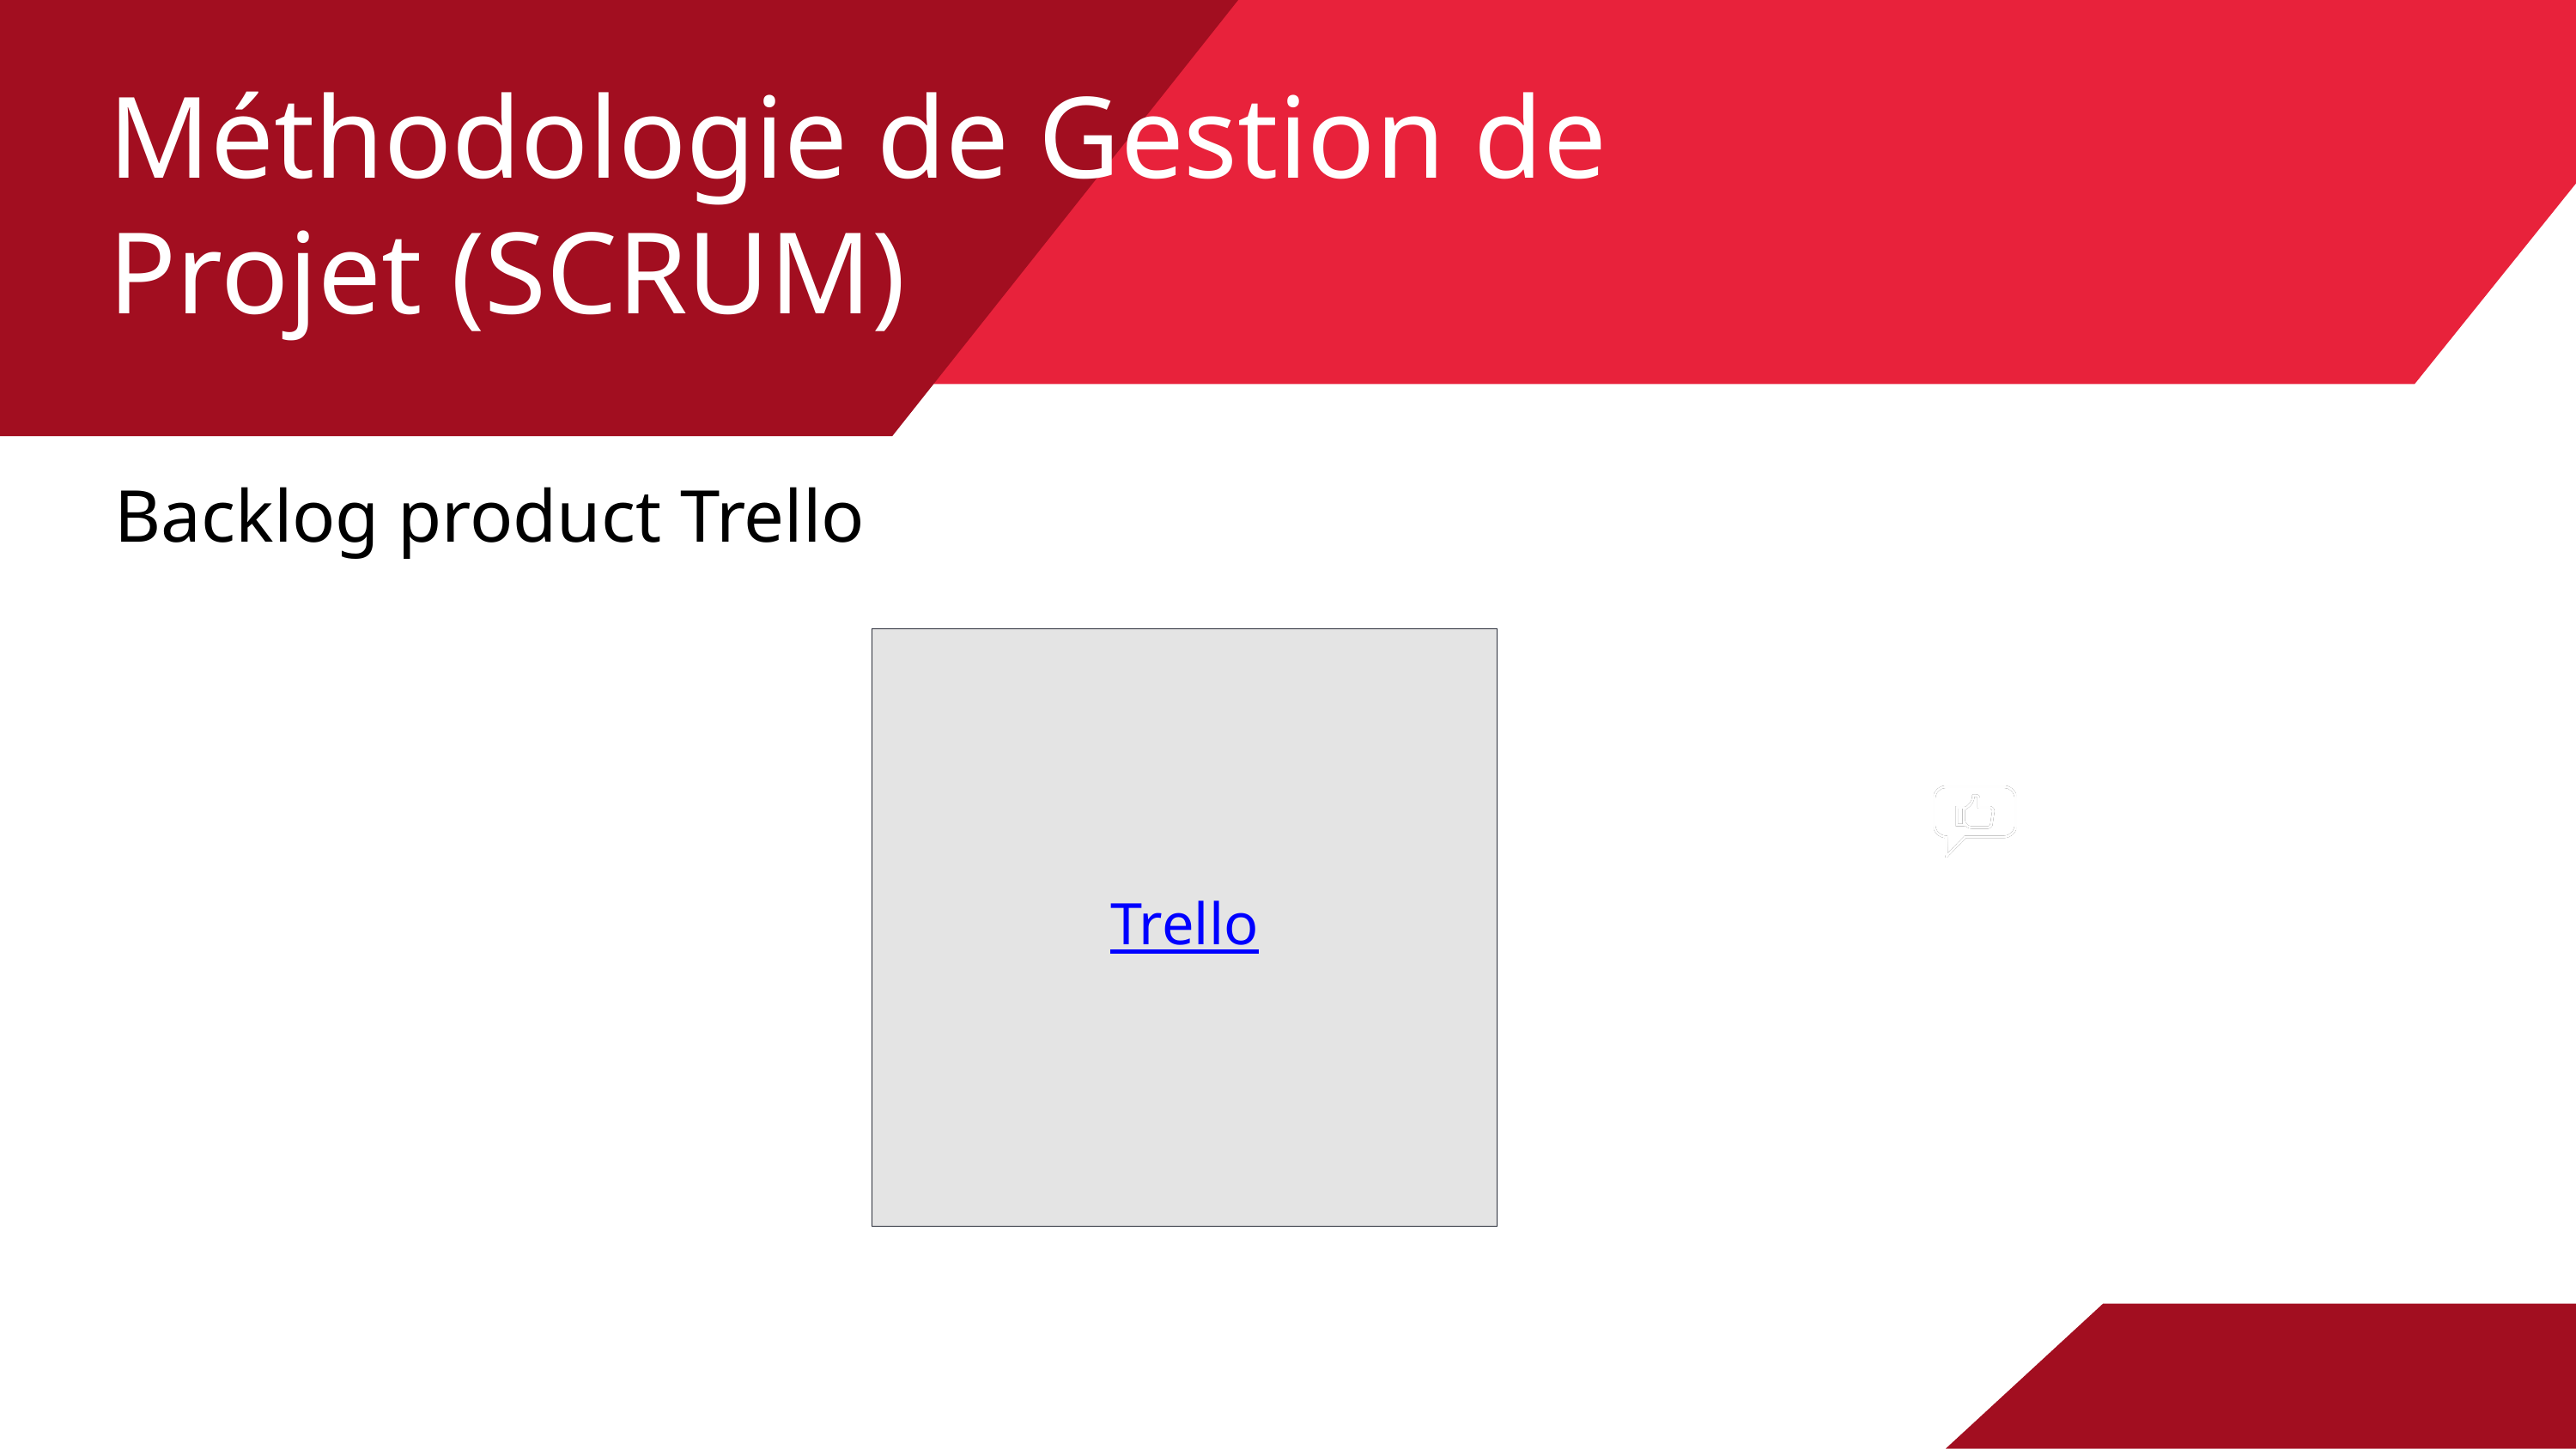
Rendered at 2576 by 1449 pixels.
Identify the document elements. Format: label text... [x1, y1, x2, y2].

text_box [1255, 0, 2576, 385]
text_box [1933, 785, 2017, 858]
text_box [0, 0, 1249, 437]
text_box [1945, 1303, 2576, 1449]
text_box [872, 628, 1498, 1227]
text_box Méthodologie de Gestion de Projet (SCRUM) [108, 394, 1905, 471]
text_box Backlog product Trello [108, 456, 872, 556]
